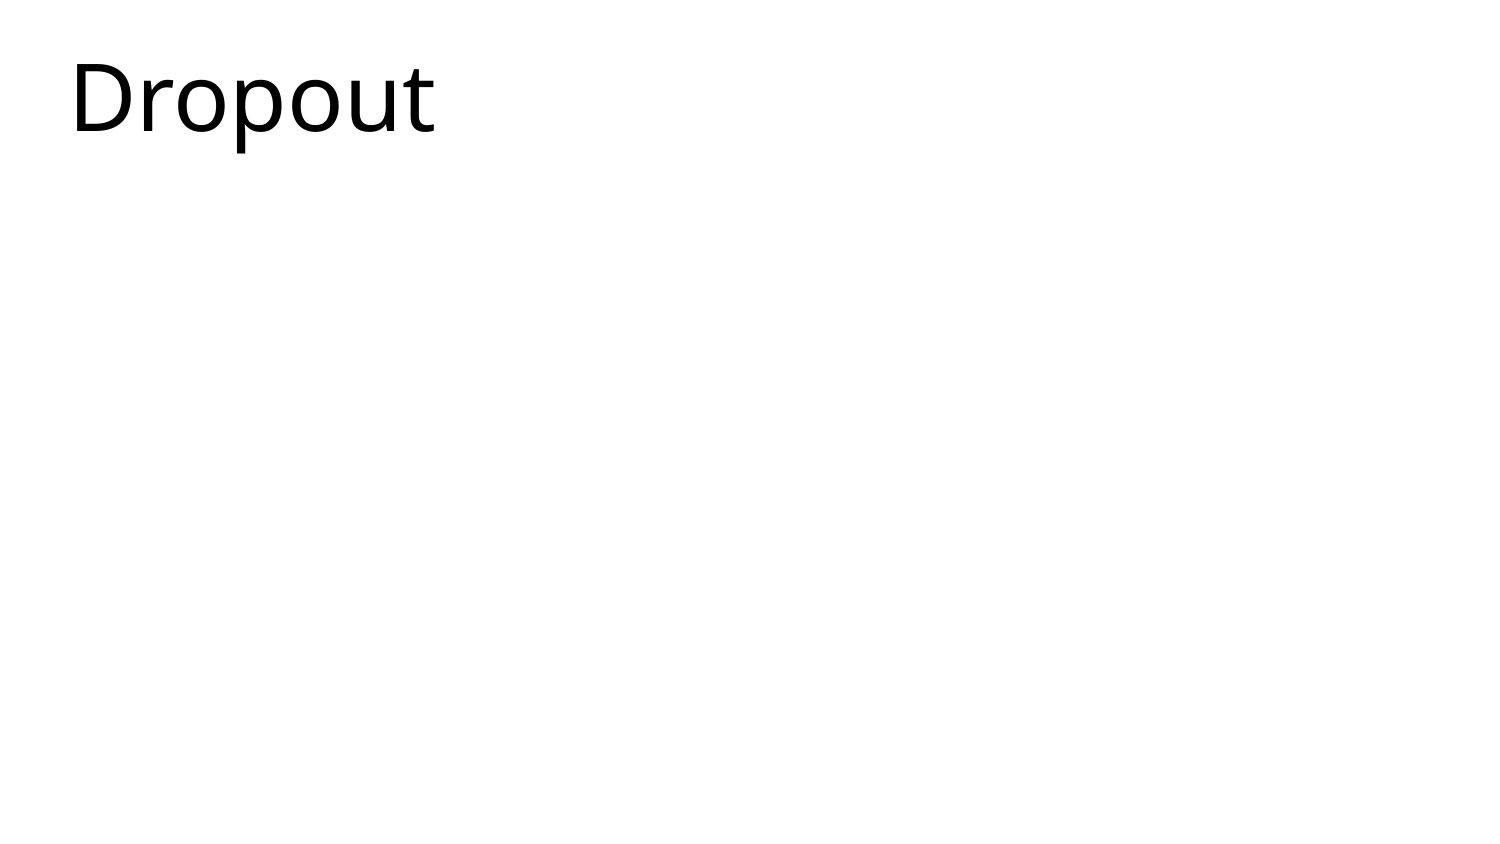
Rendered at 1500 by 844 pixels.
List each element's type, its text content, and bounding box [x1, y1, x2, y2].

title Dropout [53, 35, 1179, 329]
